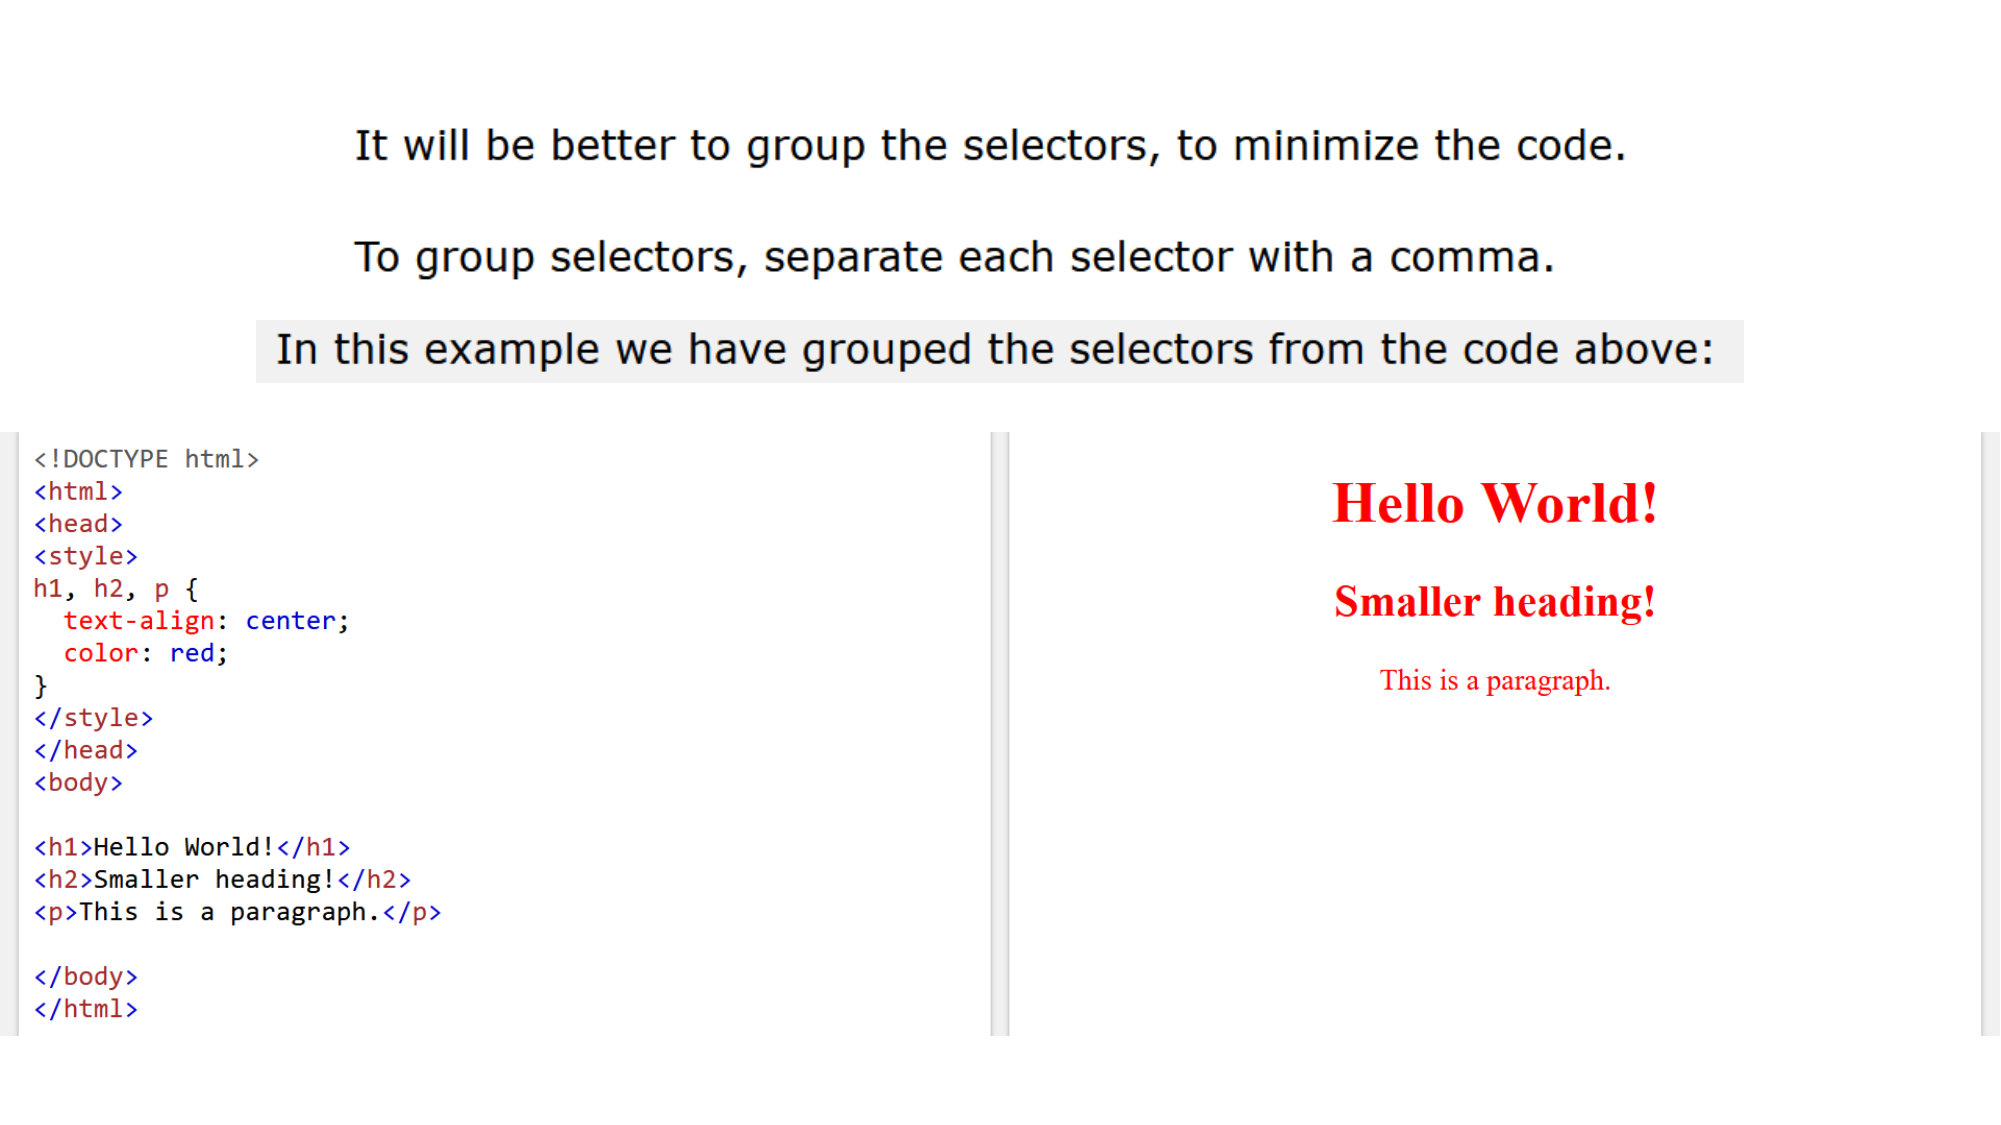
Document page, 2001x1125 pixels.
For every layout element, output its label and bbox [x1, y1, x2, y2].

picture [0, 432, 2000, 1036]
picture [256, 319, 1744, 383]
picture [330, 110, 1670, 300]
